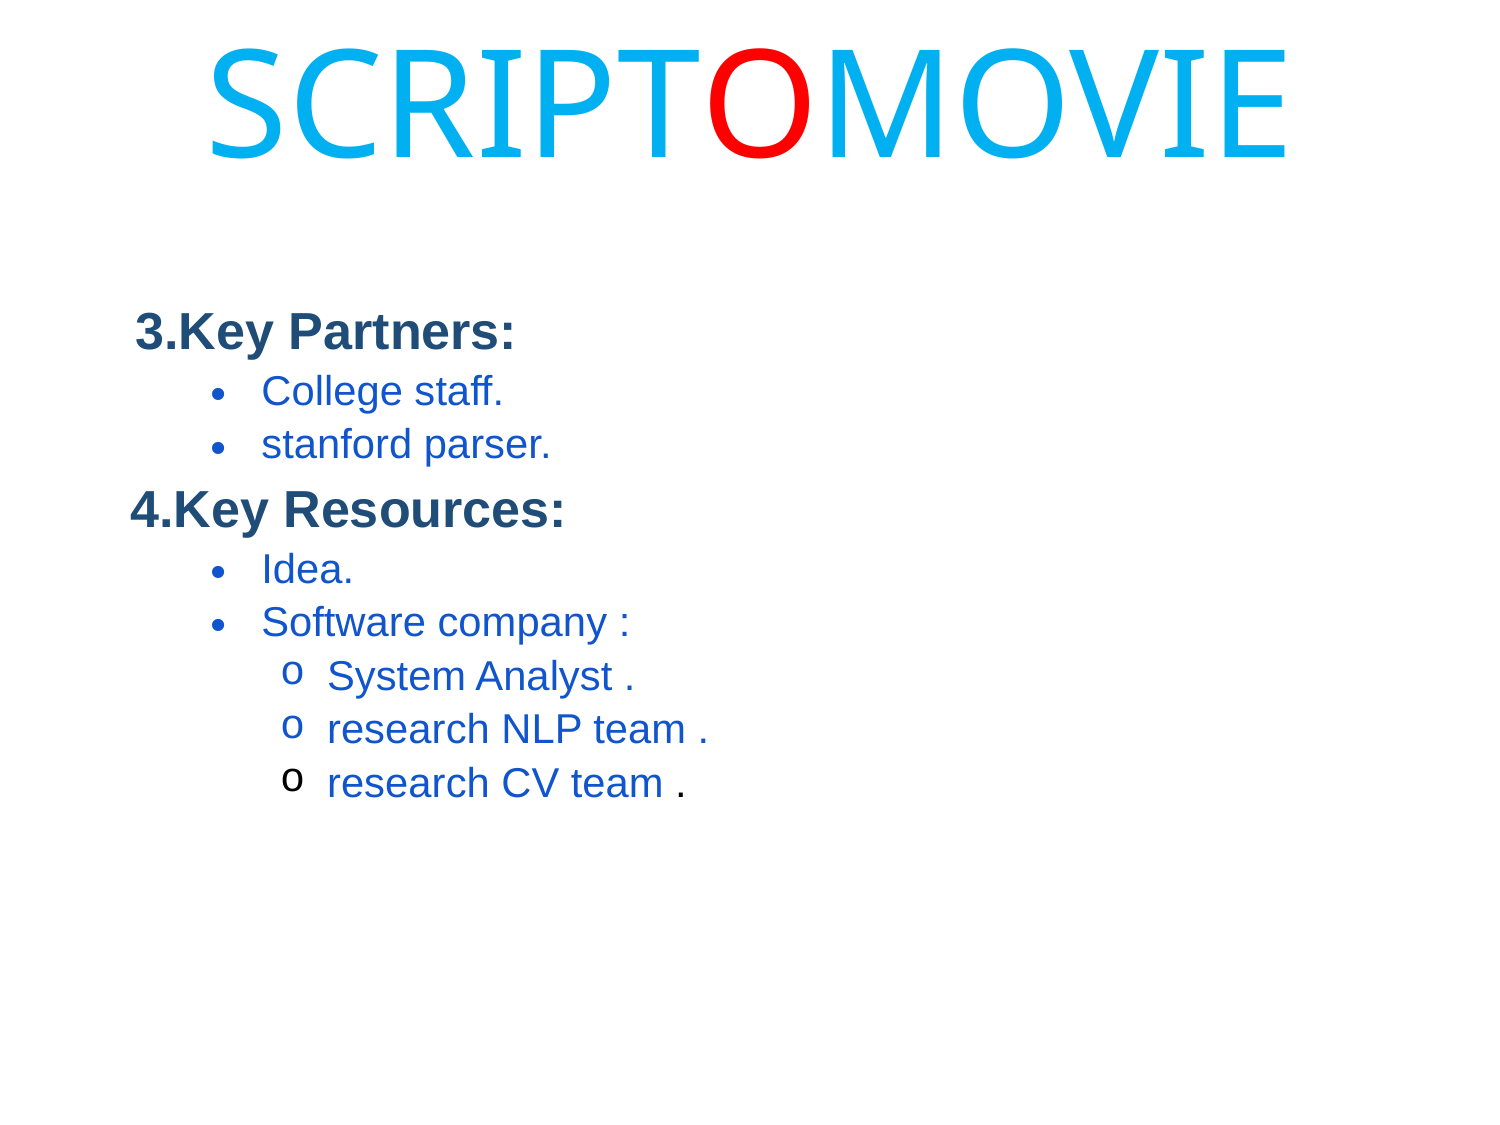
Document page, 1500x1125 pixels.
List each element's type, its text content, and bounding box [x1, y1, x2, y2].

text_box SCRIPTOMOVIE [74, 0, 1425, 199]
text_box 3.Key Partners: College staff. stanford parser. 4.Key Resources: Idea. Software company : System Analyst . research NLP team . research CV team . [115, 250, 1426, 1101]
